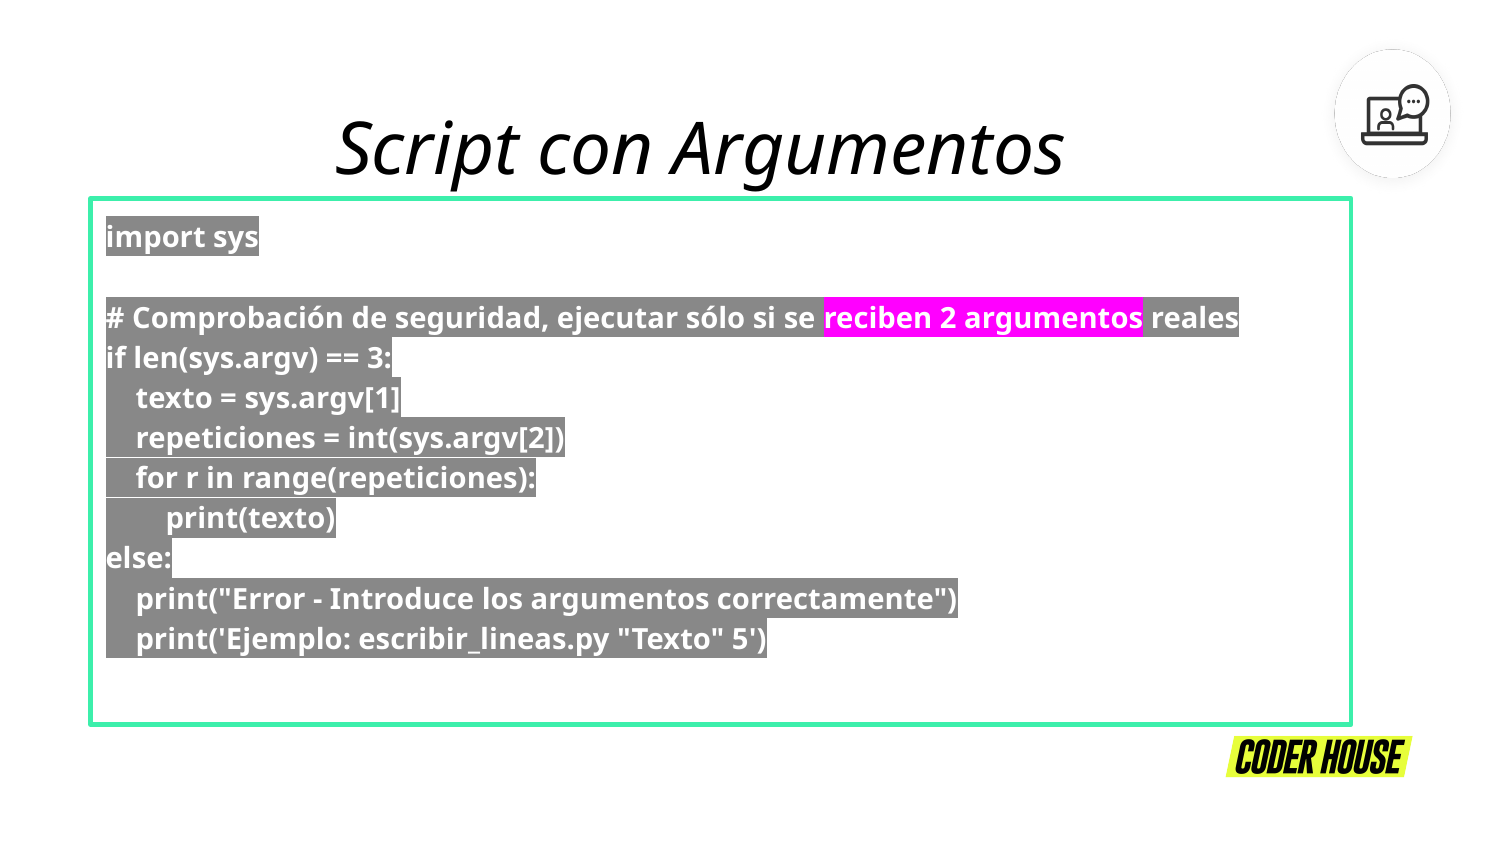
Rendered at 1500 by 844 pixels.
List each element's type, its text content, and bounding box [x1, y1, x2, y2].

text_box import sys # Comprobación de seguridad, ejecutar sólo si se reciben 2 argumentos reales if len(sys.argv) == 3: texto = sys.argv[1] repeticiones = int(sys.argv[2]) for r in range(repeticiones): print(texto) else: print("Error - Introduce los argumentos correctamente") print('Ejemplo: escribir_lineas.py "Texto" 5') [90, 198, 1352, 725]
text_box Script con Argumentos [247, 64, 1155, 198]
picture [1221, 728, 1417, 784]
picture [1320, 32, 1465, 195]
